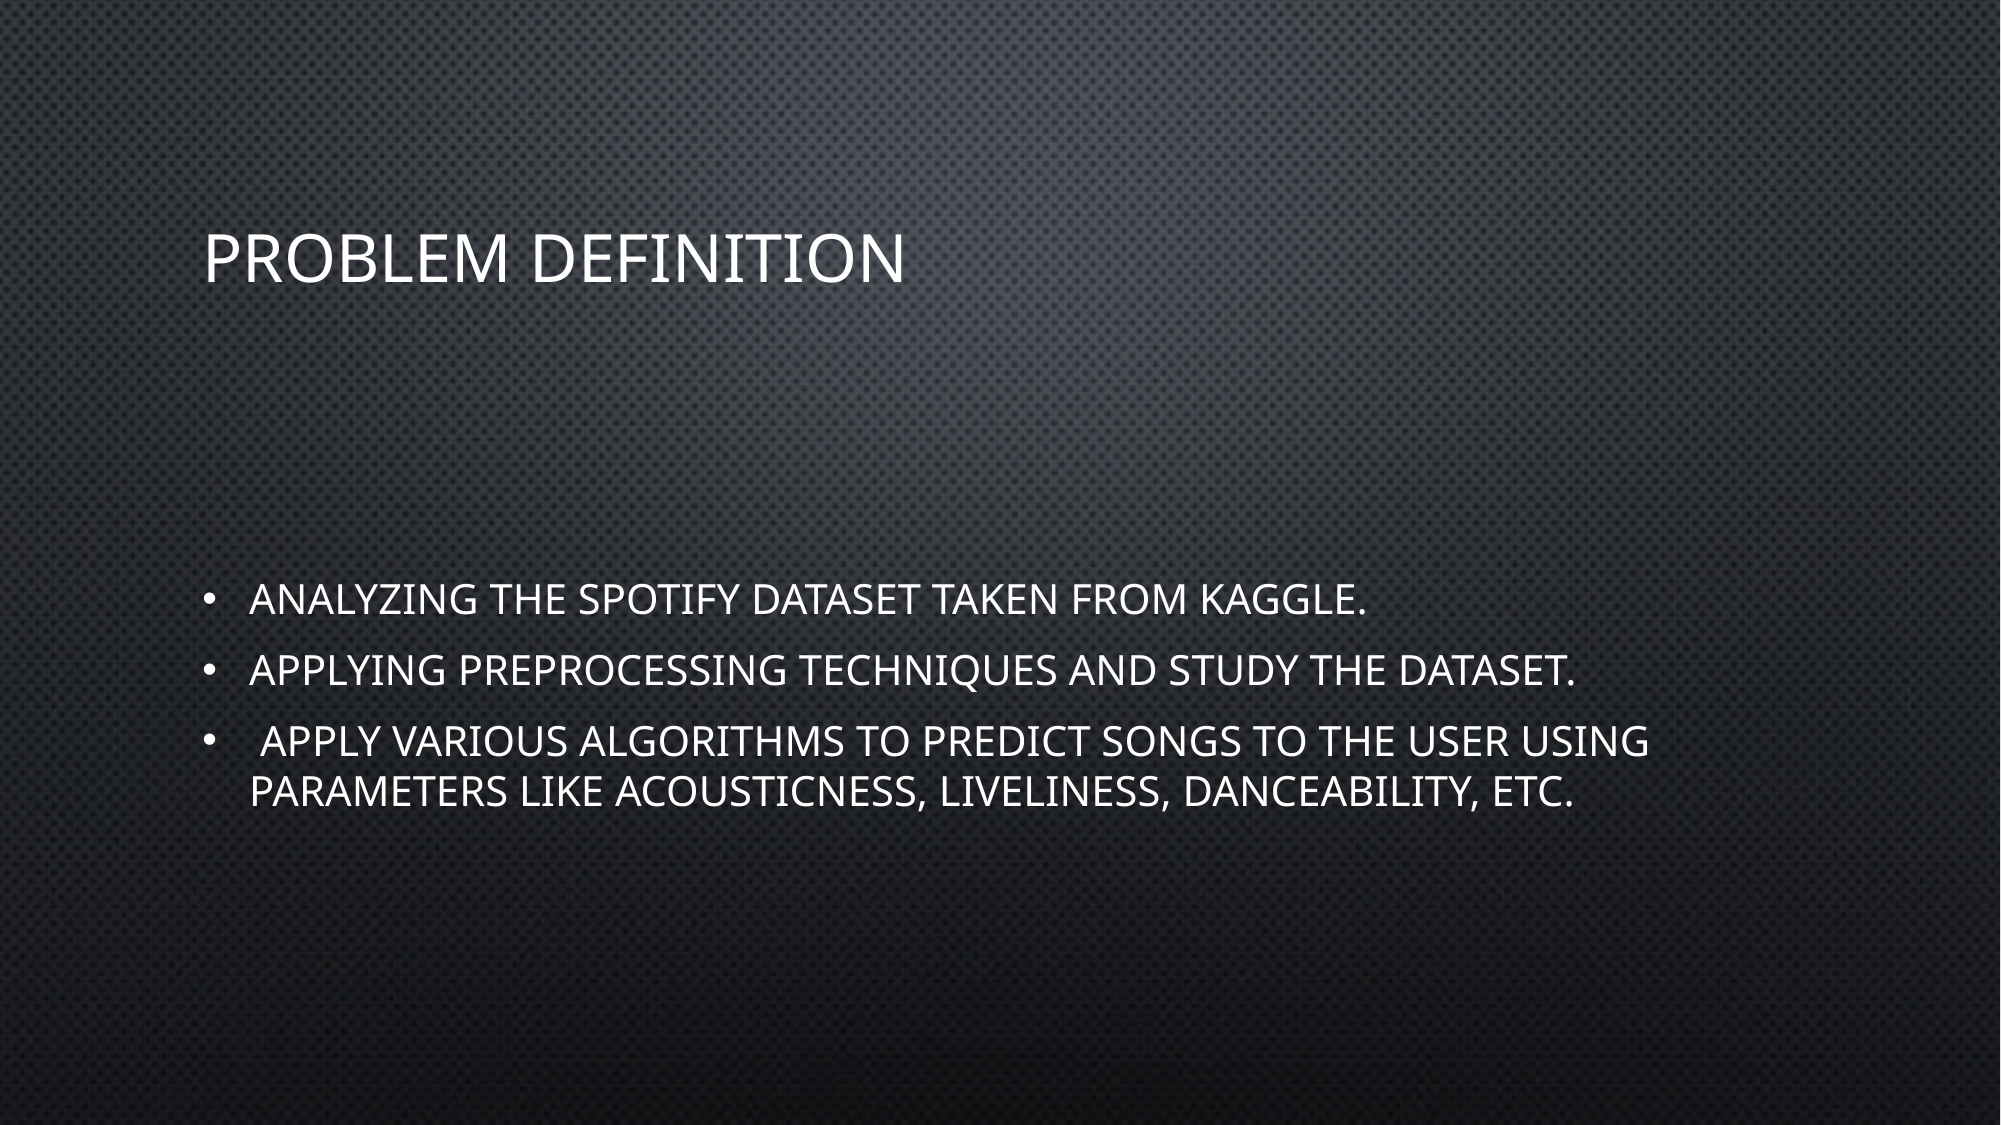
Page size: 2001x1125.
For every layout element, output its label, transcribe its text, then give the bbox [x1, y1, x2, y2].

list Analyzing the Spotify dataset taken from Kaggle. Applying preprocessing techniques and study the dataset. Apply various algorithms to predict songs to the user using parameters like acousticness, liveliness, danceability, etc. [187, 437, 1813, 950]
title Problem definition [187, 99, 1813, 413]
